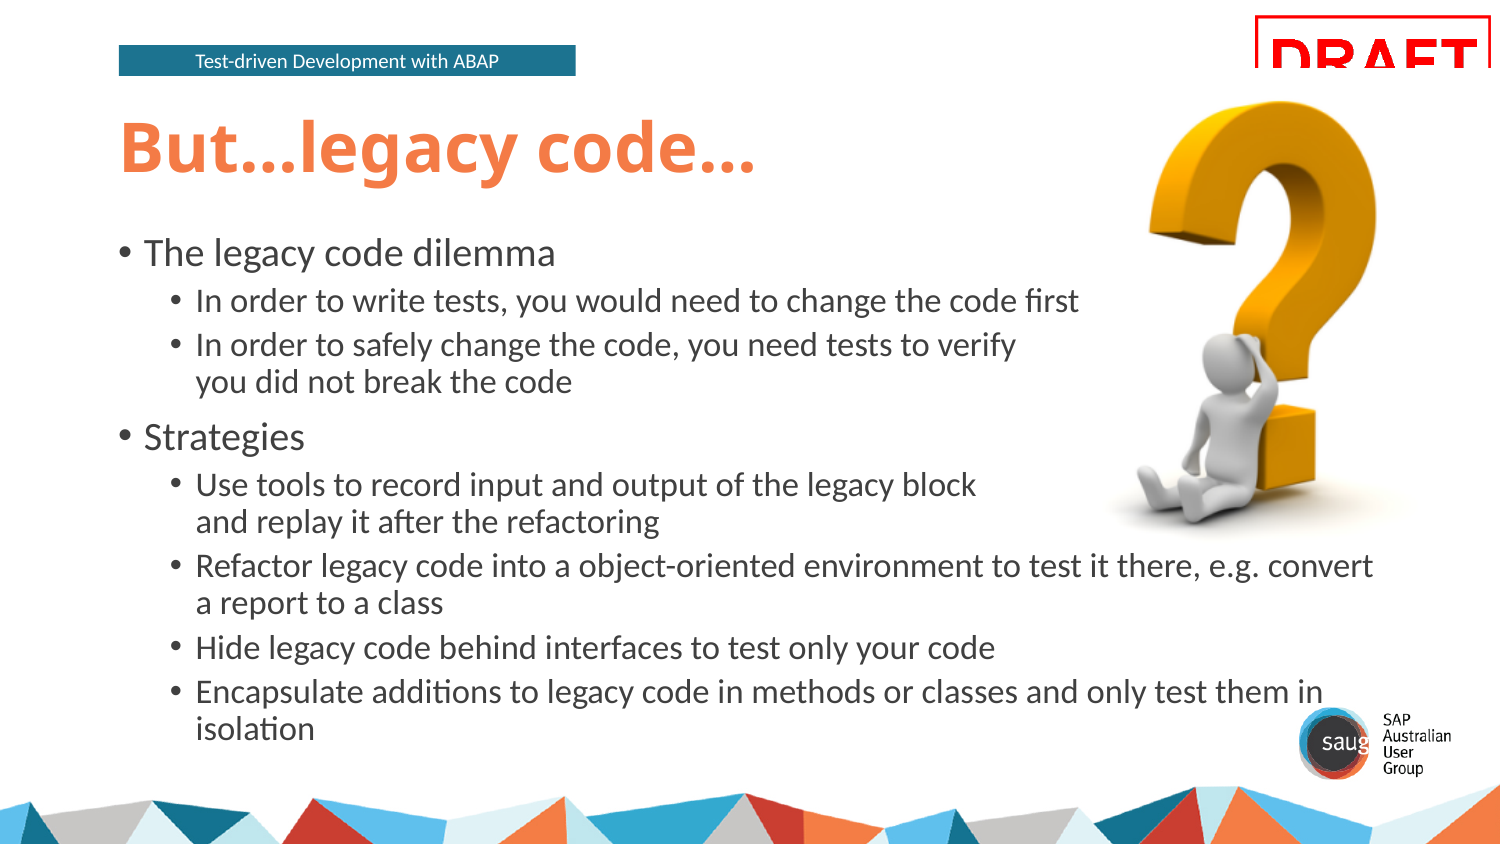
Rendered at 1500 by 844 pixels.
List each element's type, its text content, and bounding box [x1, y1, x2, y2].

list The legacy code dilemma In order to write tests, you would need to change the code first In order to safely change the code, you need tests to verify you did not break the code Strategies Use tools to record input and output of the legacy block and replay it after the refactoring Refactor legacy code into a object-oriented environment to test it there, e.g. convert a report to a class Hide legacy code behind interfaces to test only your code Encapsulate additions to legacy code in methods or classes and only test them in isolation [103, 224, 1397, 760]
title But…legacy code… [103, 78, 1002, 223]
picture [0, 0, 1500, 844]
footer Test-driven Development with ABAP [118, 45, 576, 76]
